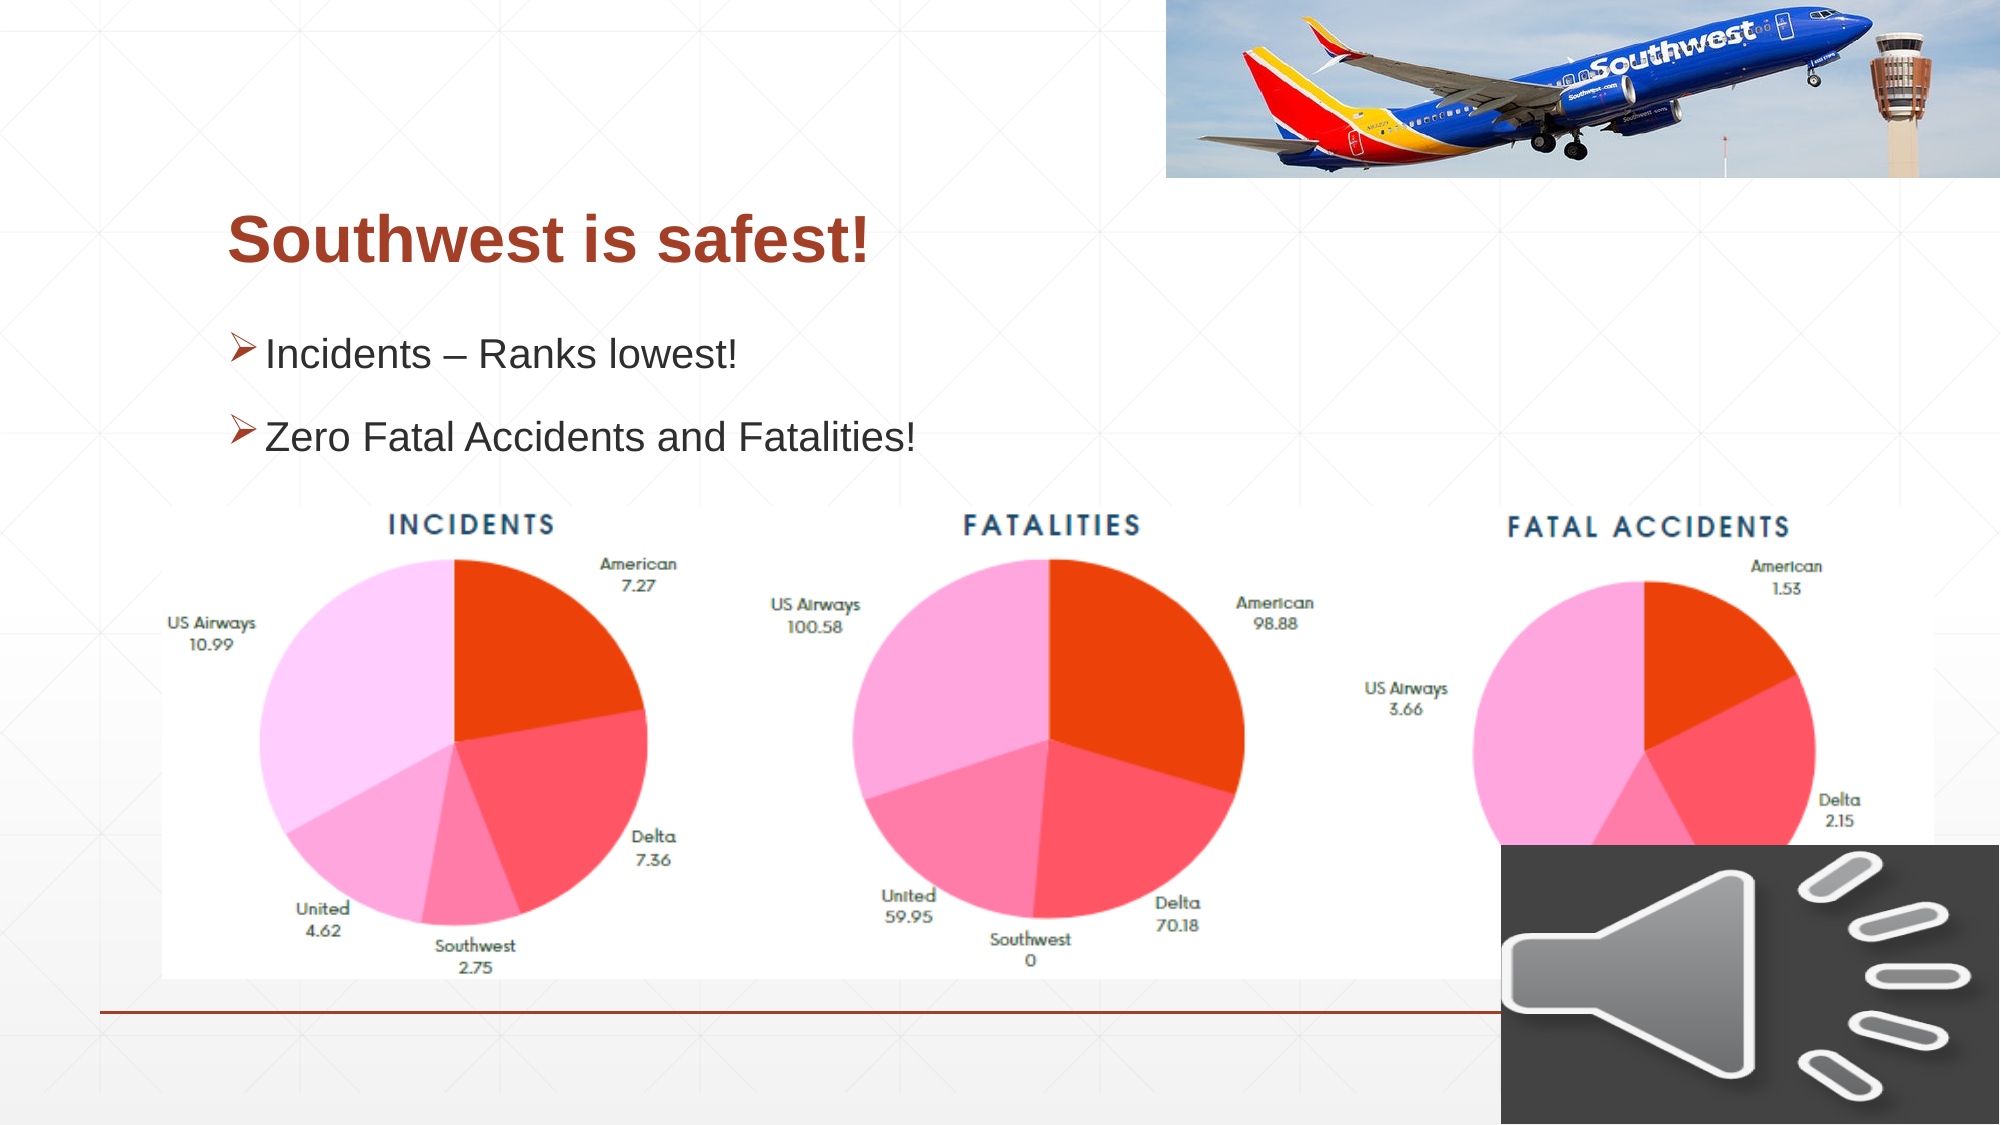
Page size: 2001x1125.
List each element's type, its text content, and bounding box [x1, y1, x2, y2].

title Southwest is safest! [212, 96, 1788, 285]
list Incidents – Ranks lowest! Zero Fatal Accidents and Fatalities! [212, 324, 963, 478]
picture [1166, 0, 2000, 178]
picture [162, 506, 2000, 1125]
